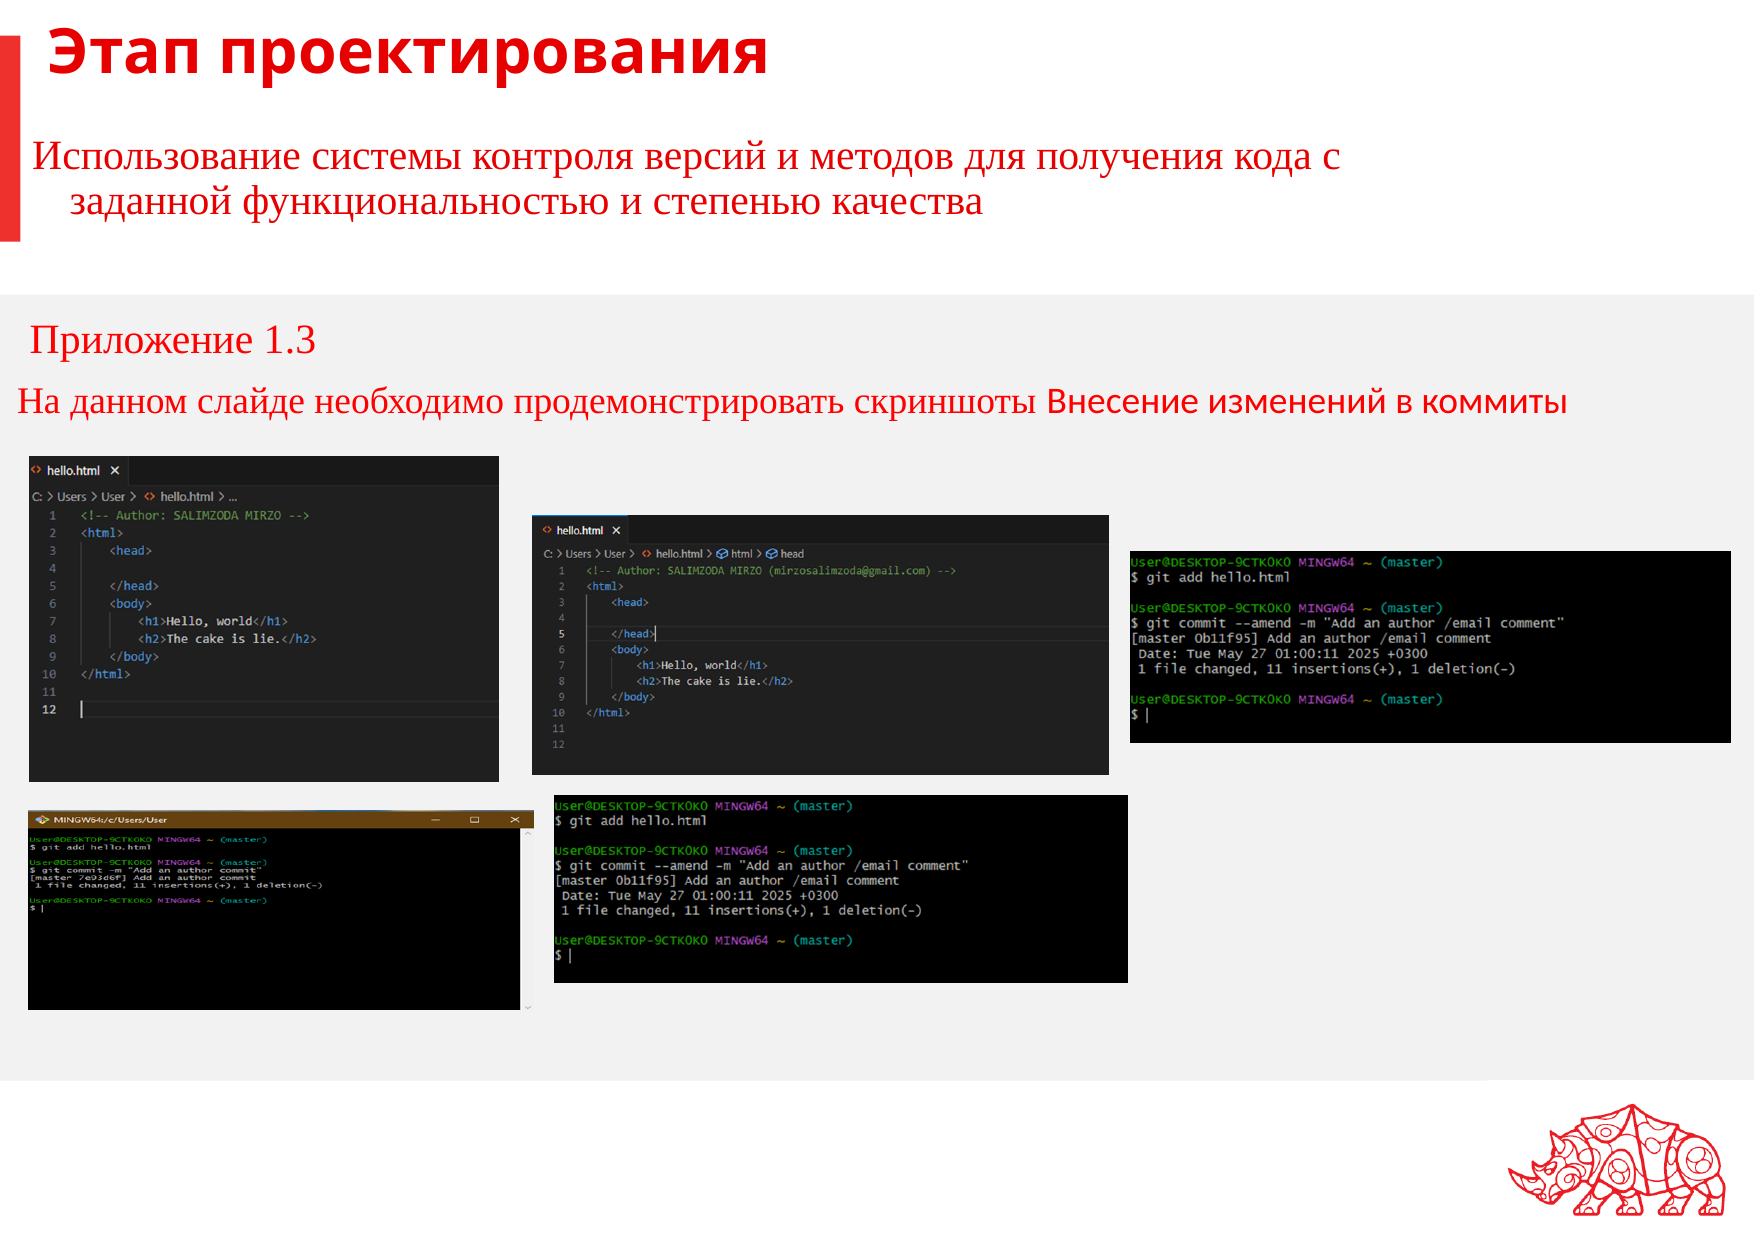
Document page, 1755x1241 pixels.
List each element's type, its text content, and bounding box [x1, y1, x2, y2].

list Использование системы контроля версий и методов для получения кода с заданной функциональностью и степенью качества [0, 128, 1380, 233]
picture [1130, 551, 1731, 743]
title Этап проектирования [47, 19, 1637, 88]
list Приложение 1.3 На данном слайде необходимо продемонстрировать скриншоты Внесение изменений в коммиты [0, 309, 1755, 1088]
picture [29, 456, 499, 782]
picture [1487, 1088, 1755, 1229]
picture [27, 810, 534, 1010]
picture [554, 794, 1128, 983]
picture [532, 515, 1109, 775]
